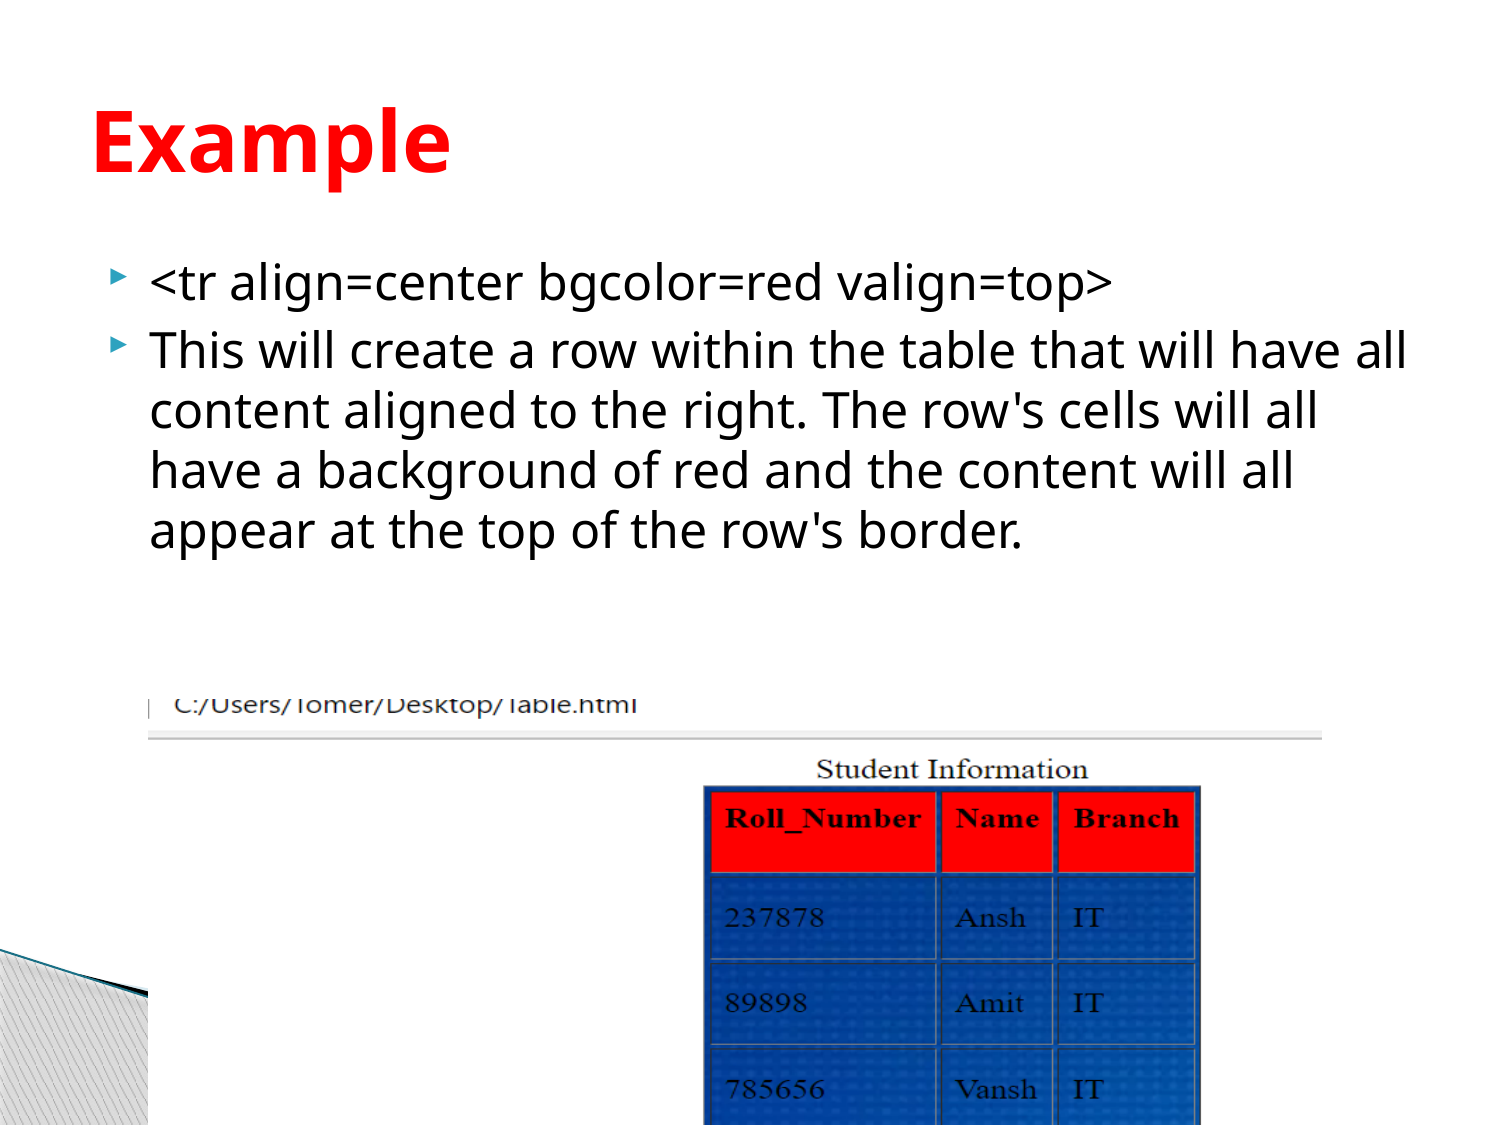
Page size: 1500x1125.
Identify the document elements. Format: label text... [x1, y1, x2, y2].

list <tr align=center bgcolor=red valign=top> This will create a row within the table that will have all content aligned to the right. The row's cells will all have a background of red and the content will all appear at the top of the row's border. [75, 243, 1425, 986]
picture [148, 699, 1323, 1125]
title Example [75, 45, 1425, 233]
